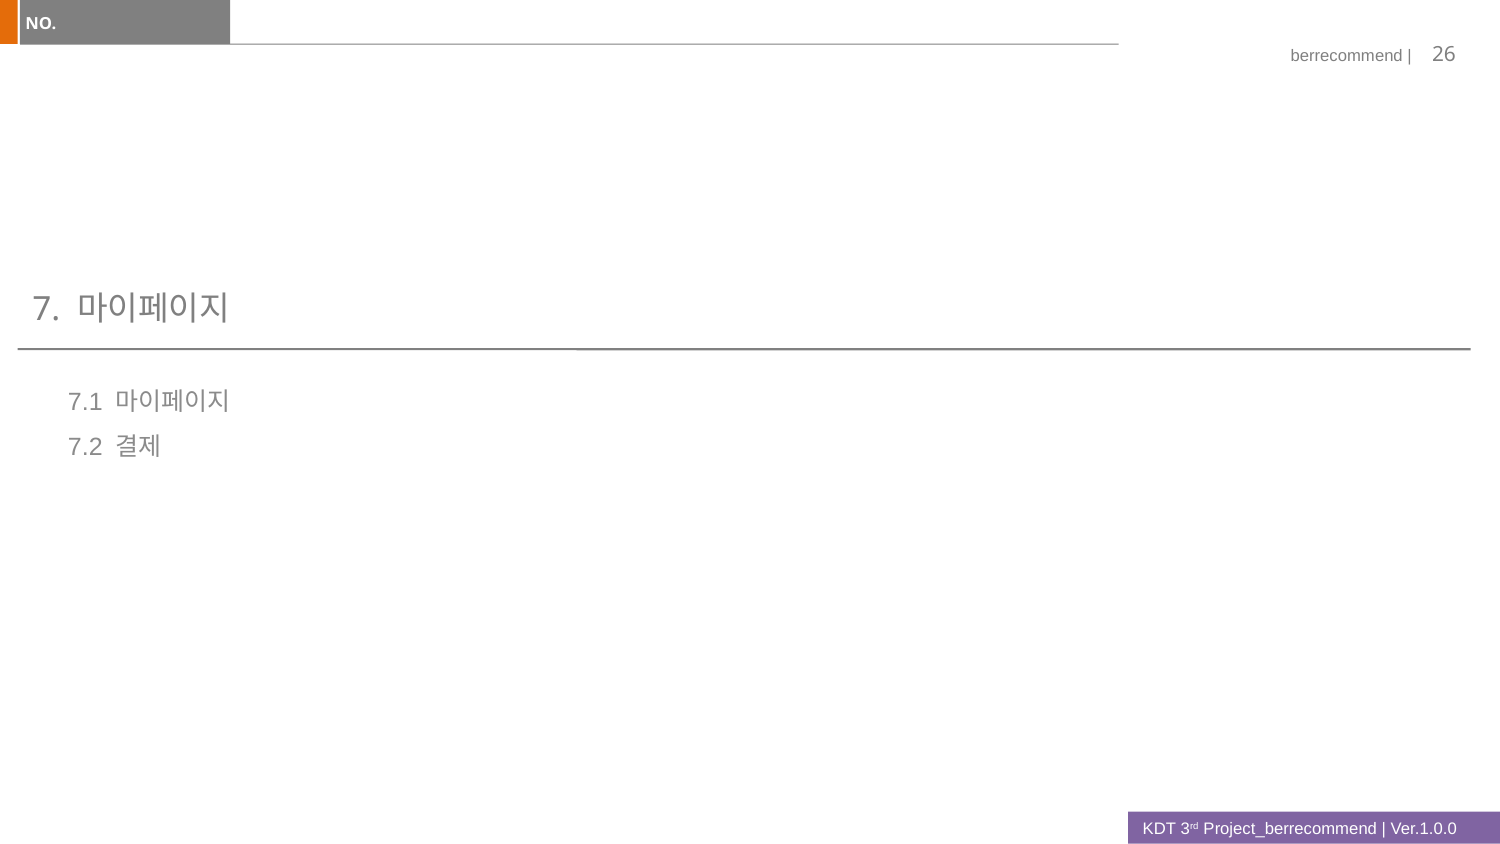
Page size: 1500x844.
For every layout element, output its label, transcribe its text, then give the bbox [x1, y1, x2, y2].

slide_number 26 [1380, 32, 1471, 78]
title 7. 마이페이지 [17, 280, 1223, 326]
subtitle 7.1 마이페이지 7.2 결제 [53, 362, 1104, 496]
